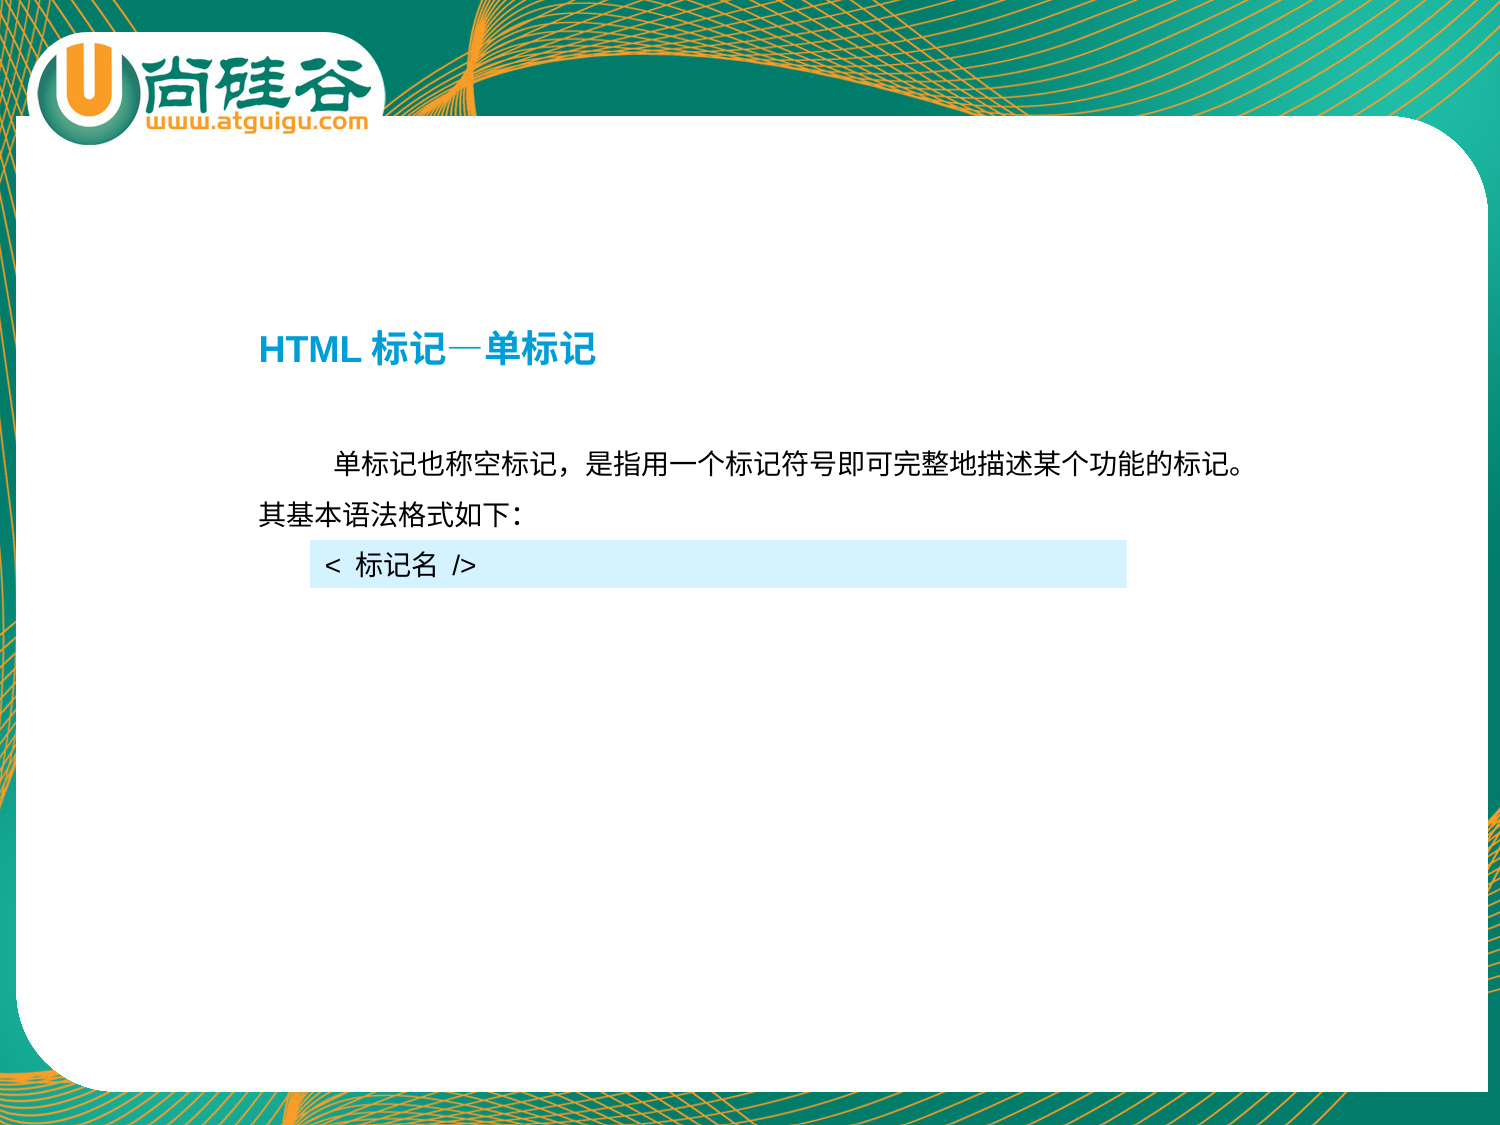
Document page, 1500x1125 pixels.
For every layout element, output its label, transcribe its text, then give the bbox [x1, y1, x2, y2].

list 单标记也称空标记，是指用一个标记符号即可完整地描述某个功能的标记。其基本语法格式如下： [243, 422, 1263, 869]
picture [0, 0, 1500, 1125]
text_box HTML标记—单标记 [243, 318, 1263, 378]
text_box < 标记名 /> [310, 539, 1127, 589]
